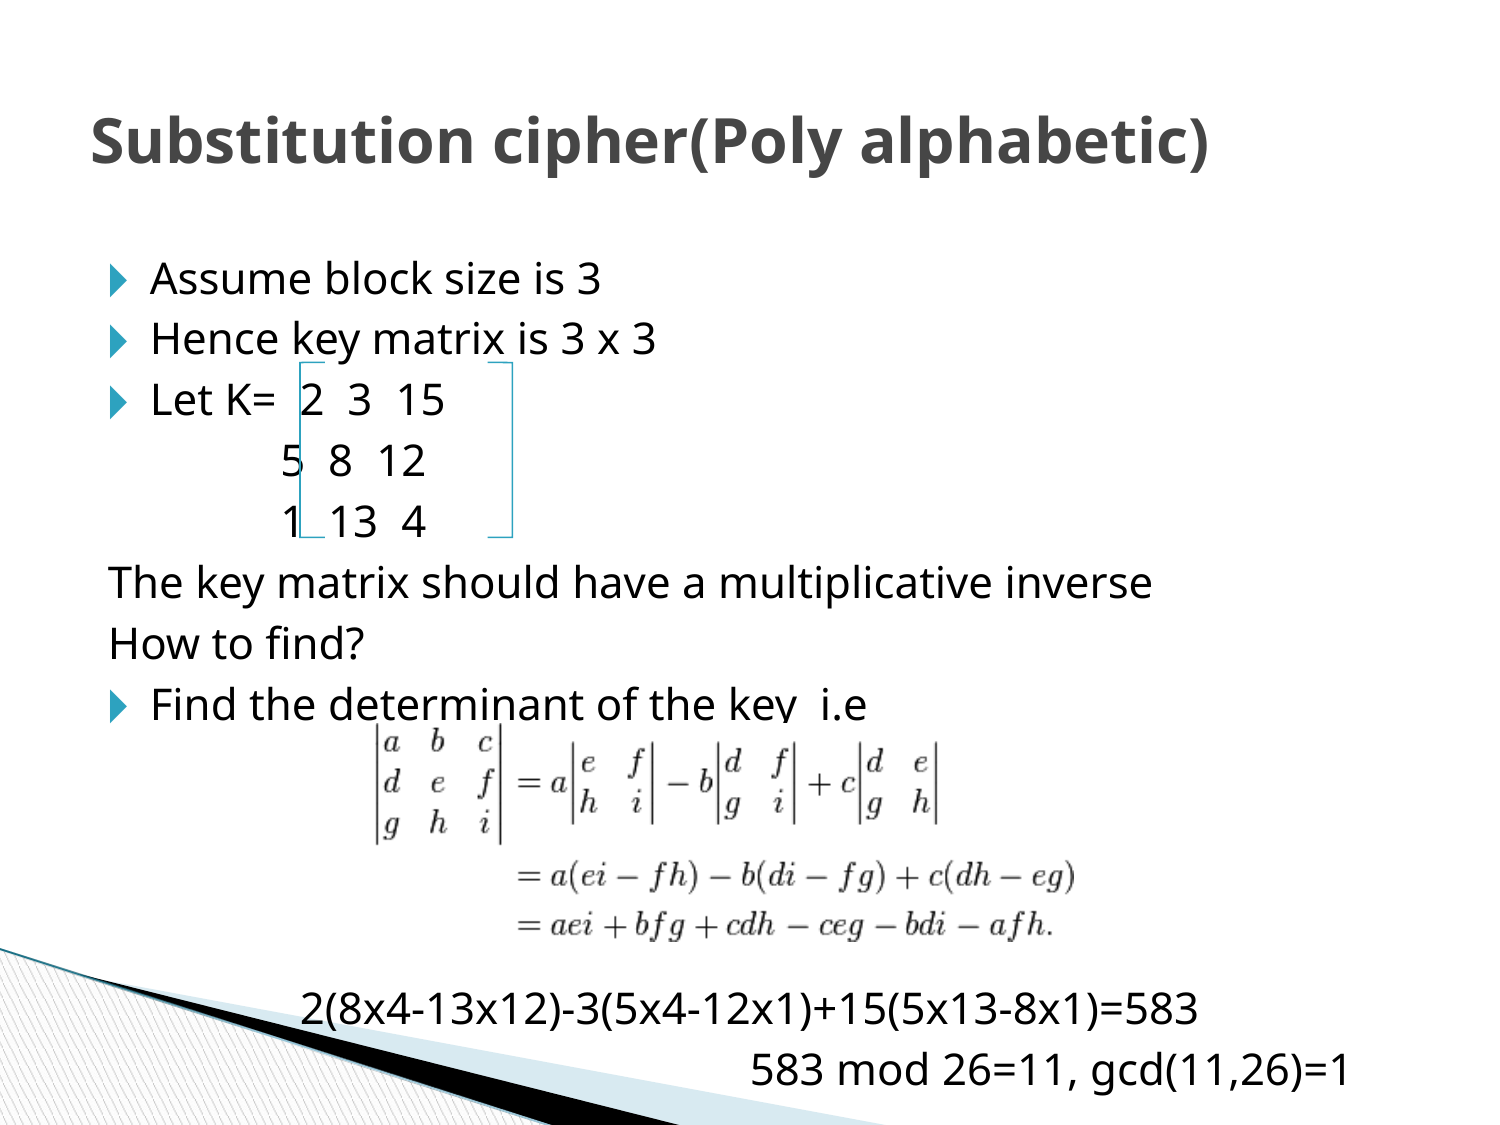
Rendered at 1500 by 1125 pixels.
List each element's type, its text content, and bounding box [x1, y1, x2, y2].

text_box [487, 362, 513, 538]
text_box [300, 362, 325, 538]
title Substitution cipher(Poly alphabetic) [75, 45, 1425, 233]
list Assume block size is 3 Hence key matrix is 3 x 3 Let K= 2 3 15 5 8 12 1 13 4 The key matrix should have a multiplicative inverse How to find? Find the determinant of the key i.e 2(8x4-13x12)-3(5x4-12x1)+15(5x13-8x1)=583 583 mod 26=11, gcd(11,26)=1 [75, 242, 1425, 986]
picture [374, 723, 1074, 942]
picture [0, 947, 559, 1125]
